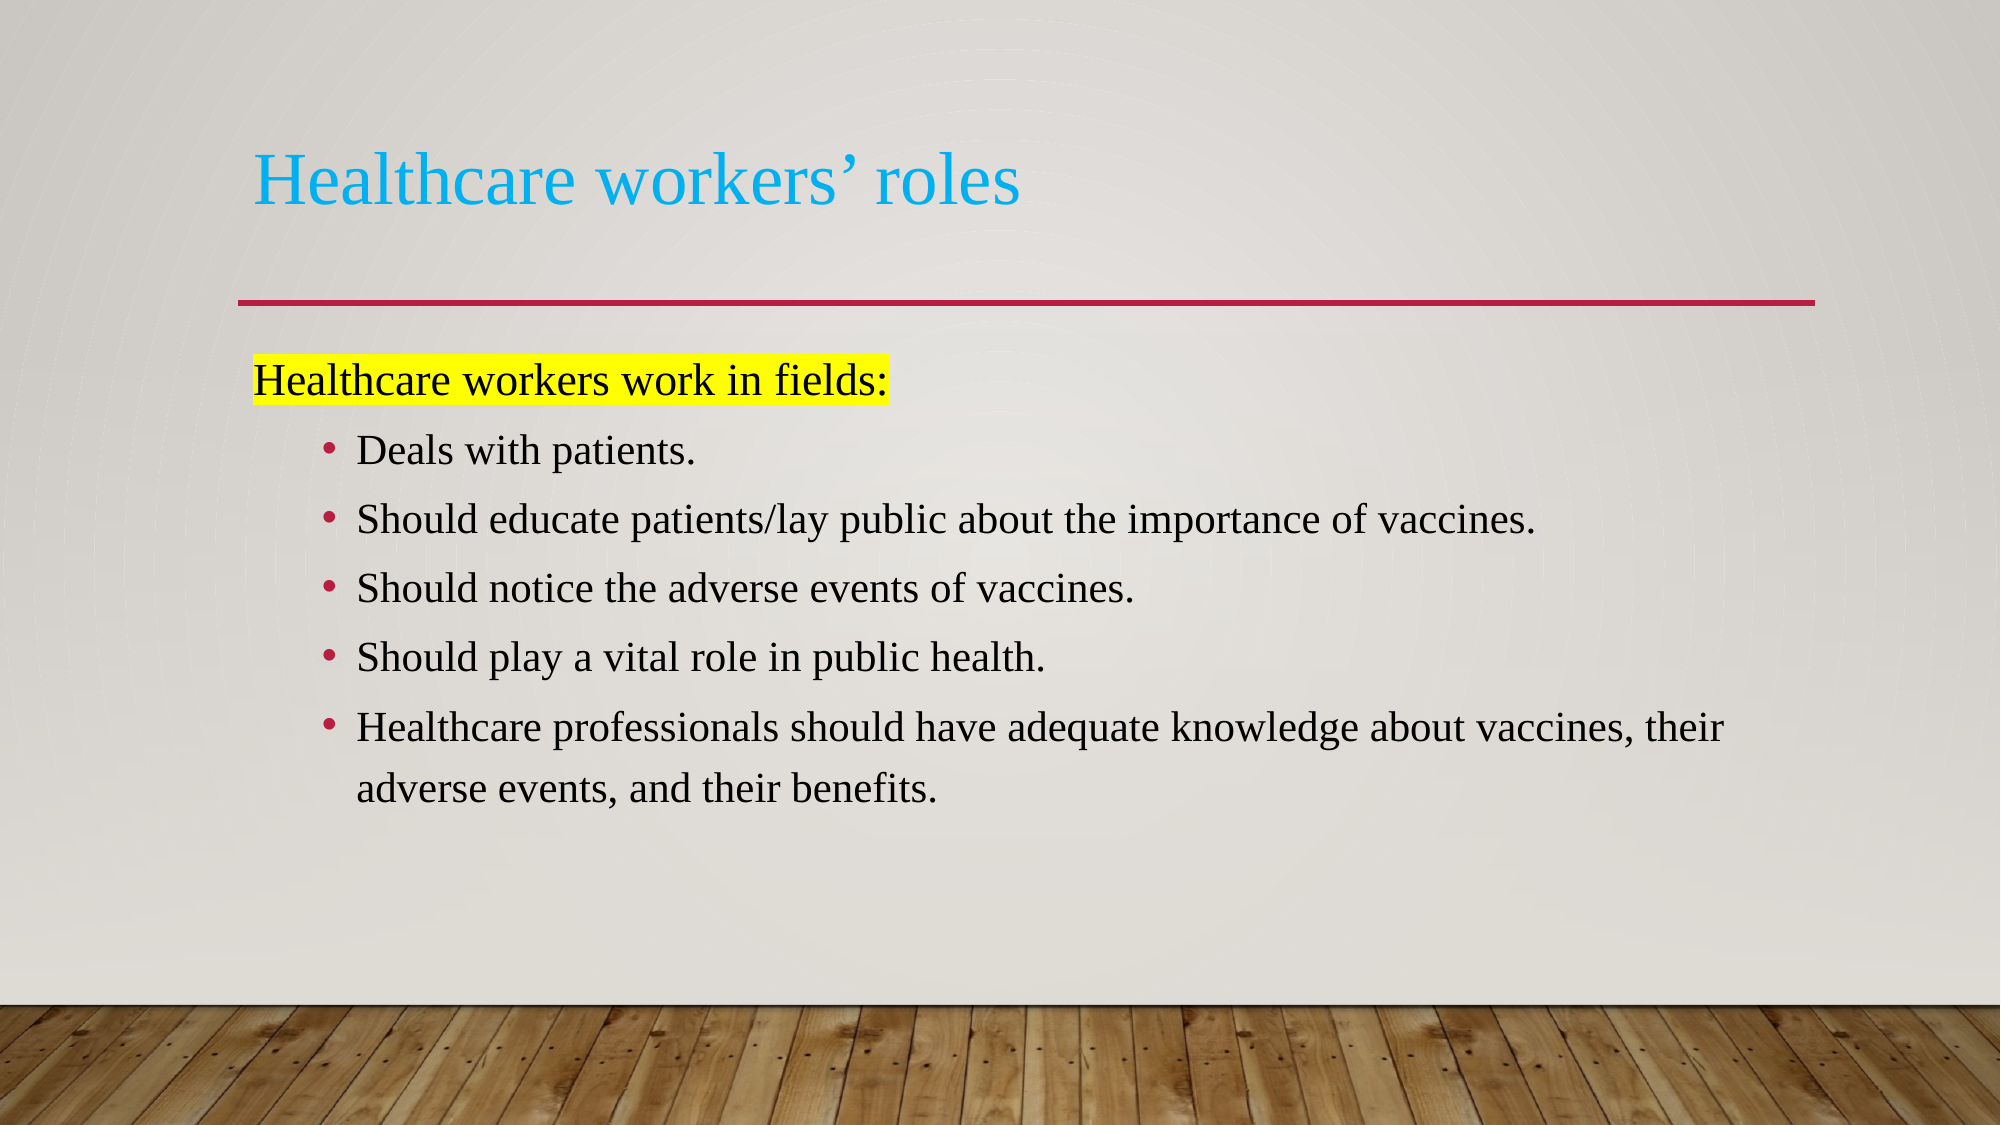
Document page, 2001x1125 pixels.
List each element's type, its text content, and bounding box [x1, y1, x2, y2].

list Healthcare workers work in fields: Deals with patients. Should educate patients/lay public about the importance of vaccines. Should notice the adverse events of vaccines. Should play a vital role in public health. Healthcare professionals should have adequate knowledge about vaccines, their adverse events, and their benefits. [238, 330, 1814, 897]
title Healthcare workers’ roles [238, 131, 1814, 305]
picture [0, 1005, 2000, 1125]
